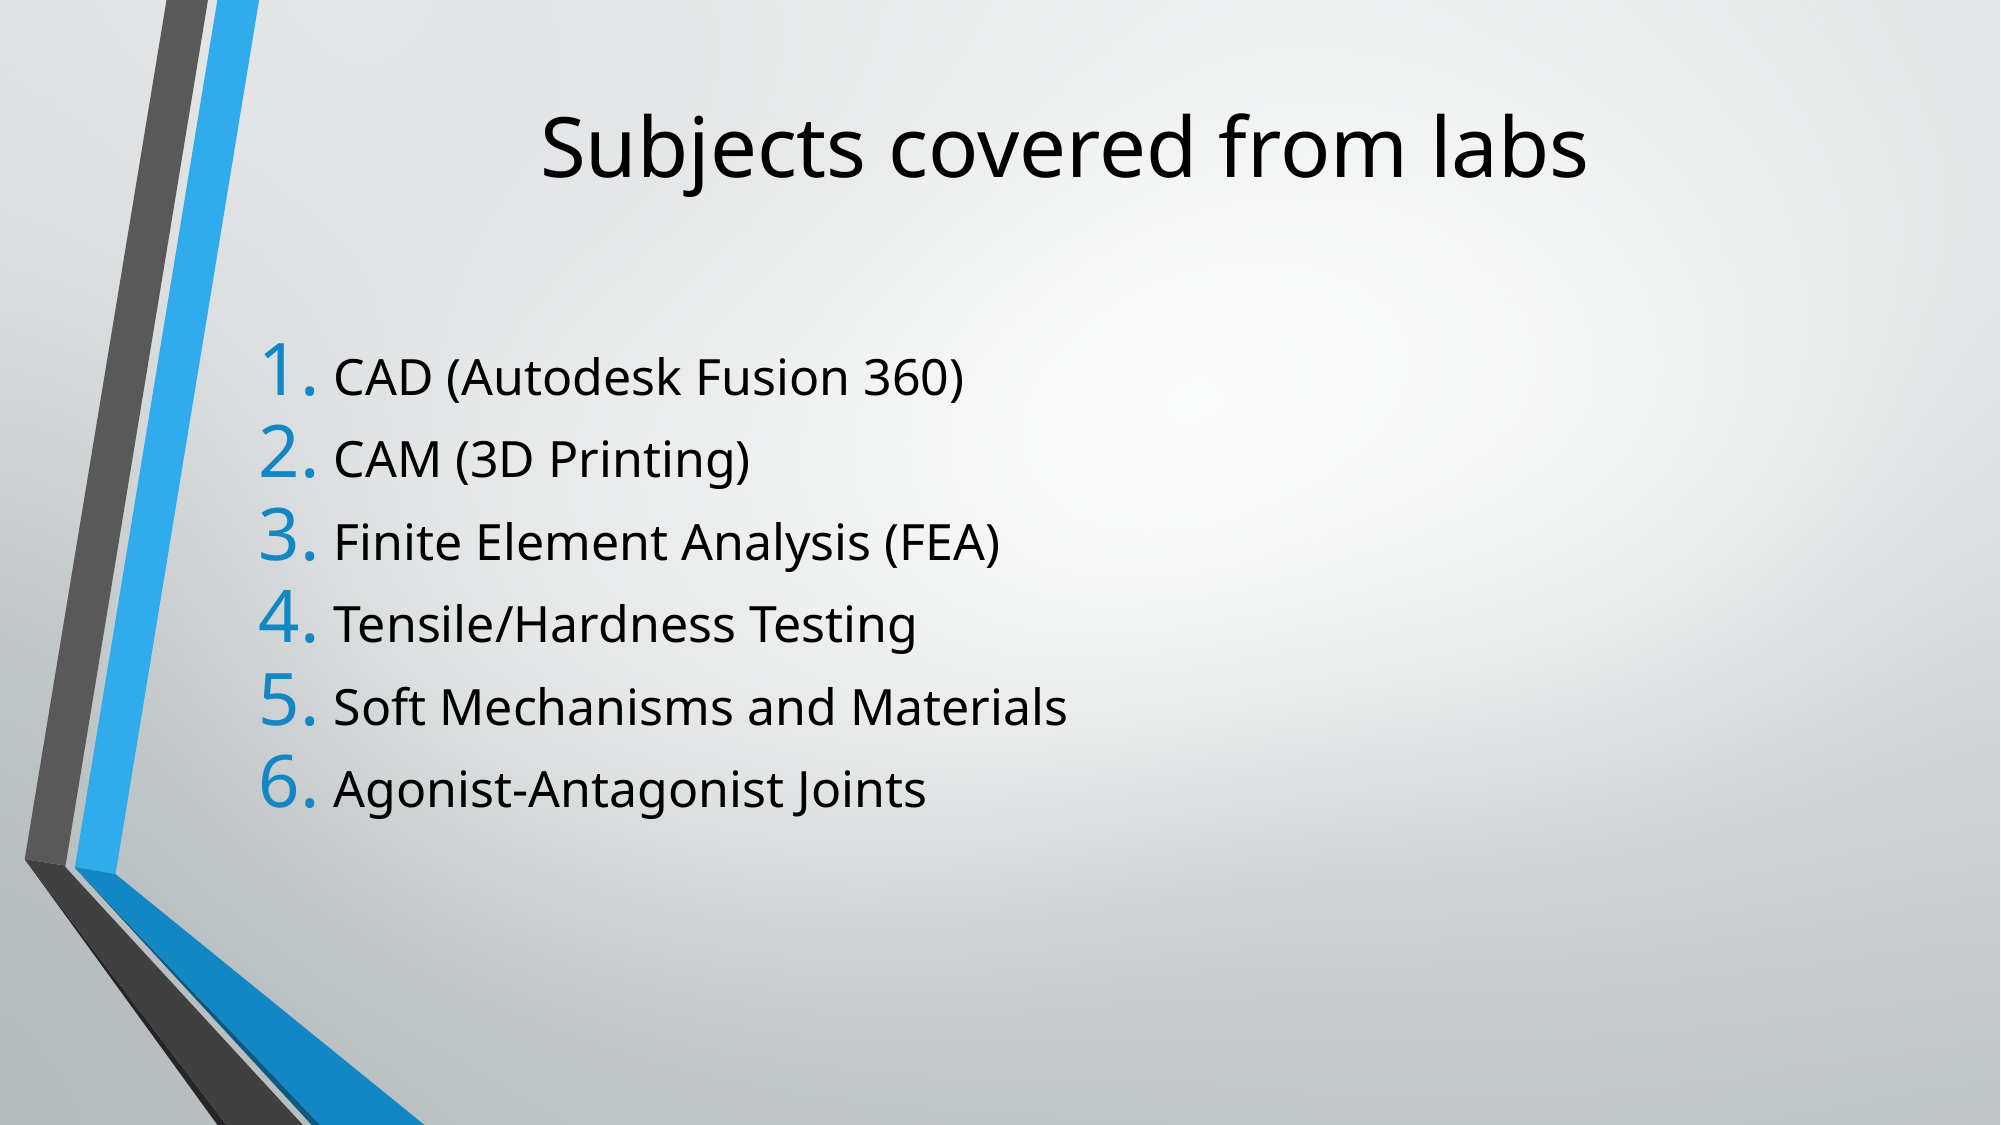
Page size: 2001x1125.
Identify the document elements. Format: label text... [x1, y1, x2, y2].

list CAD (Autodesk Fusion 360) CAM (3D Printing) Finite Element Analysis (FEA) Tensile/Hardness Testing Soft Mechanisms and Materials Agonist-Antagonist Joints [243, 324, 1887, 838]
title Subjects covered from labs [243, 0, 1887, 288]
